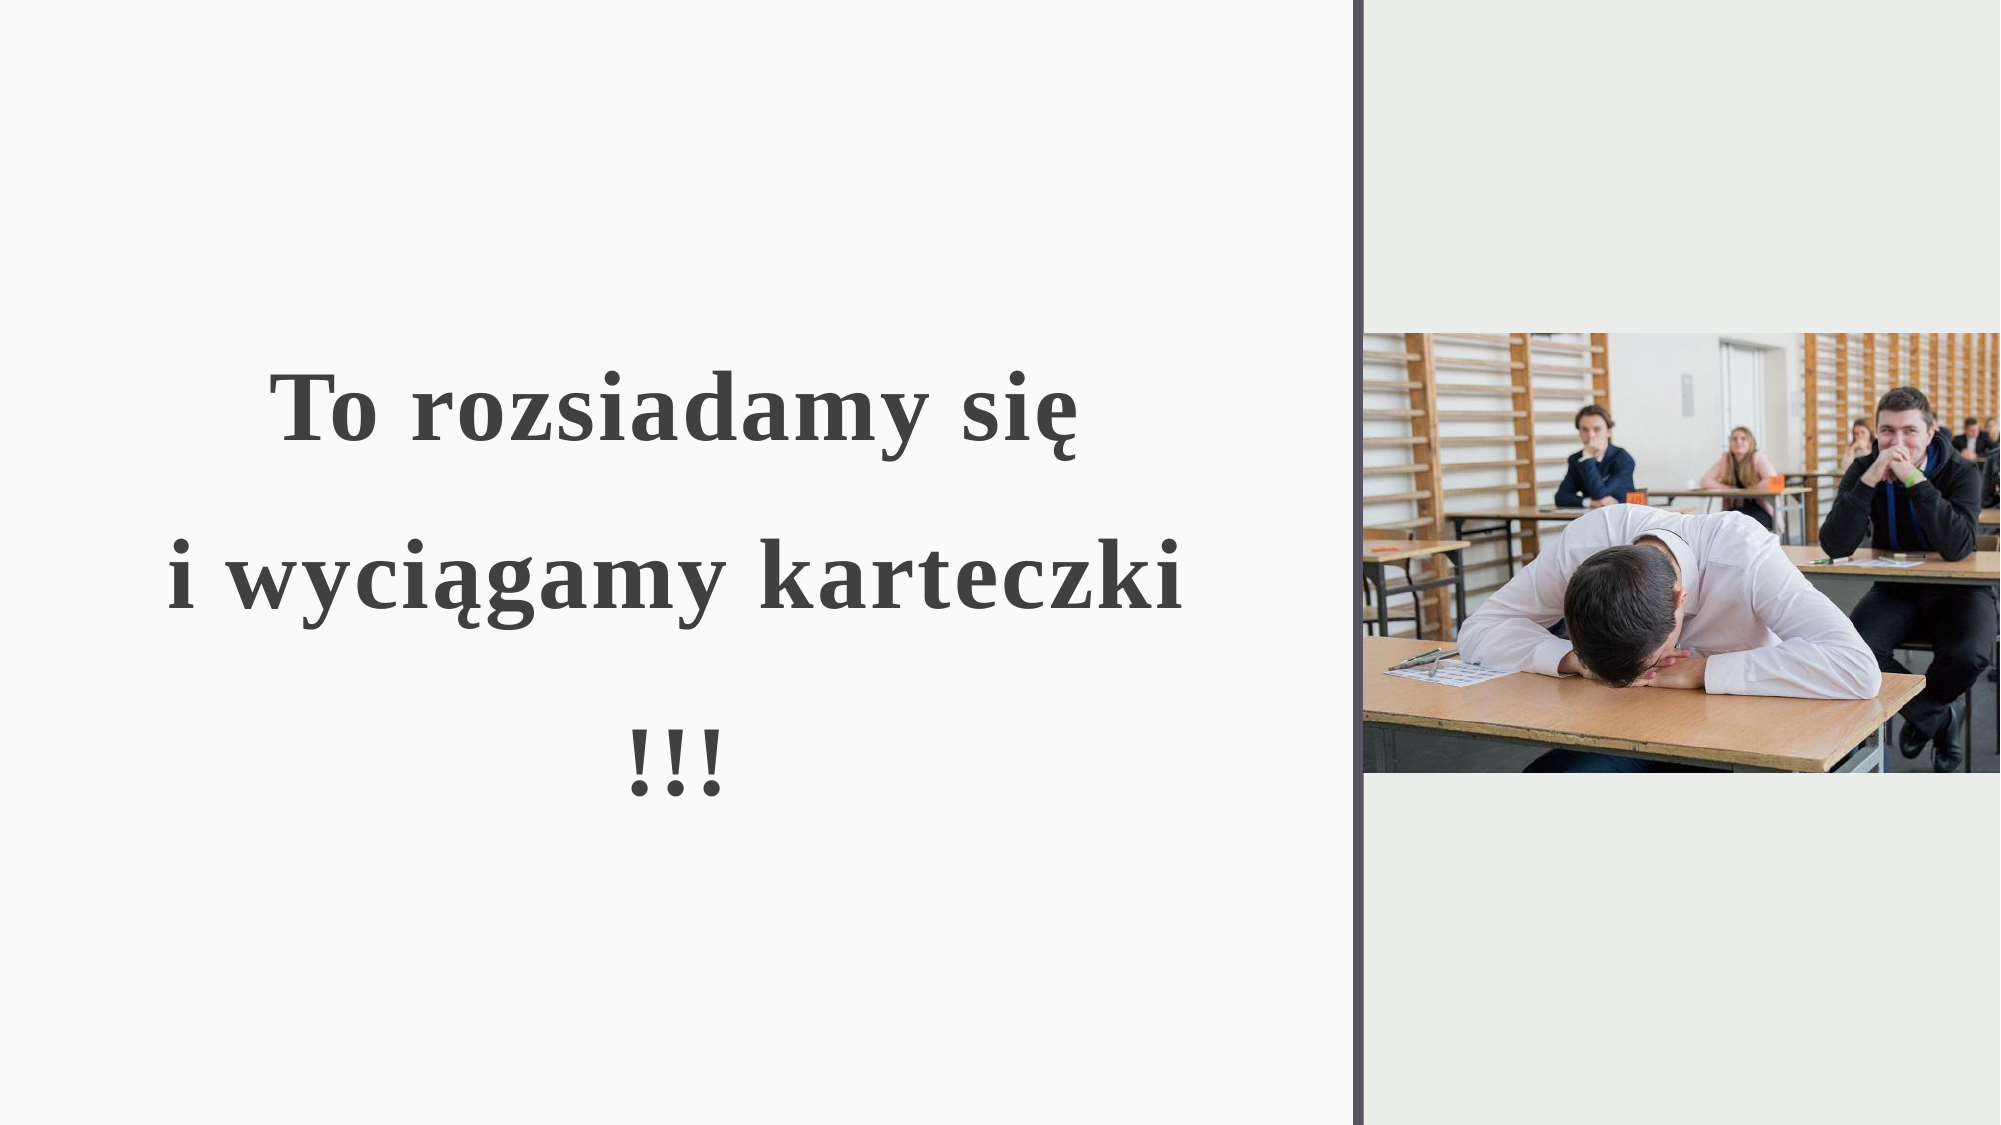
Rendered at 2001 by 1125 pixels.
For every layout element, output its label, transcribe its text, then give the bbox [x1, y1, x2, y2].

picture [1362, 333, 2000, 773]
list To rozsiadamy się i wyciągamy karteczki !!! [104, 104, 1249, 1000]
